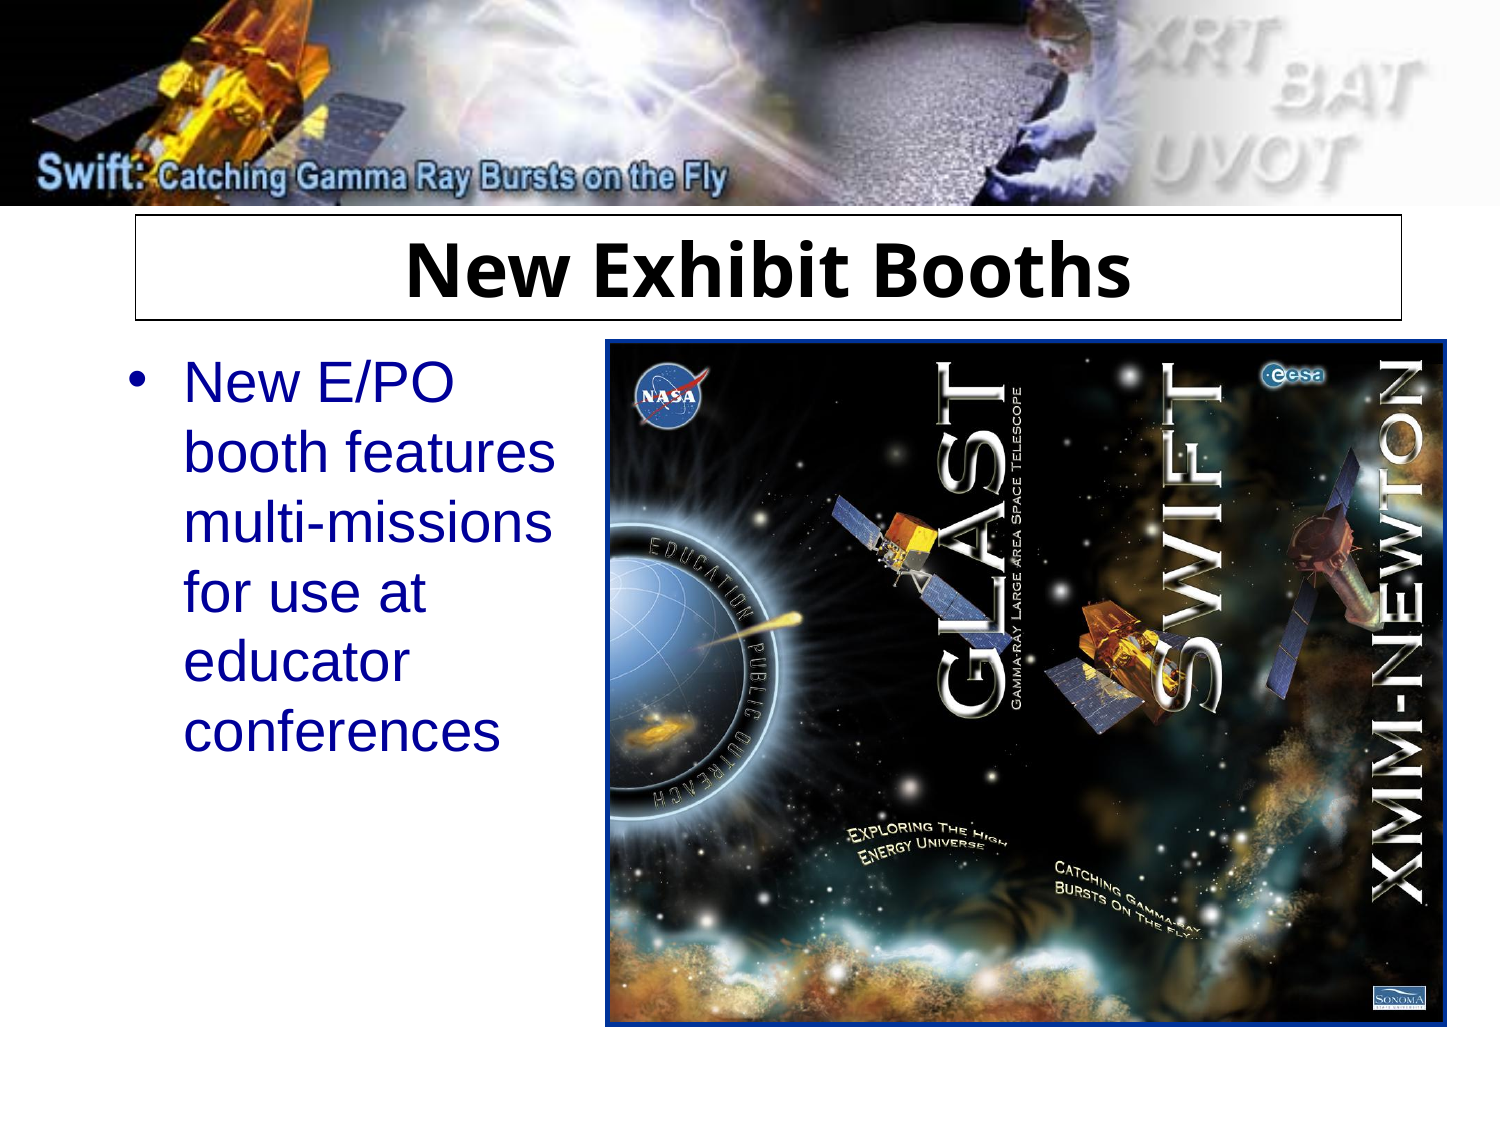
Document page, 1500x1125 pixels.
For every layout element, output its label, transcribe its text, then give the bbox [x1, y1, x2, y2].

picture [609, 343, 1443, 1023]
list New E/PO booth features multi-missions for use at educator conferences [112, 336, 600, 1033]
picture [0, 0, 1500, 206]
text_box New Exhibit Booths [135, 215, 1402, 320]
